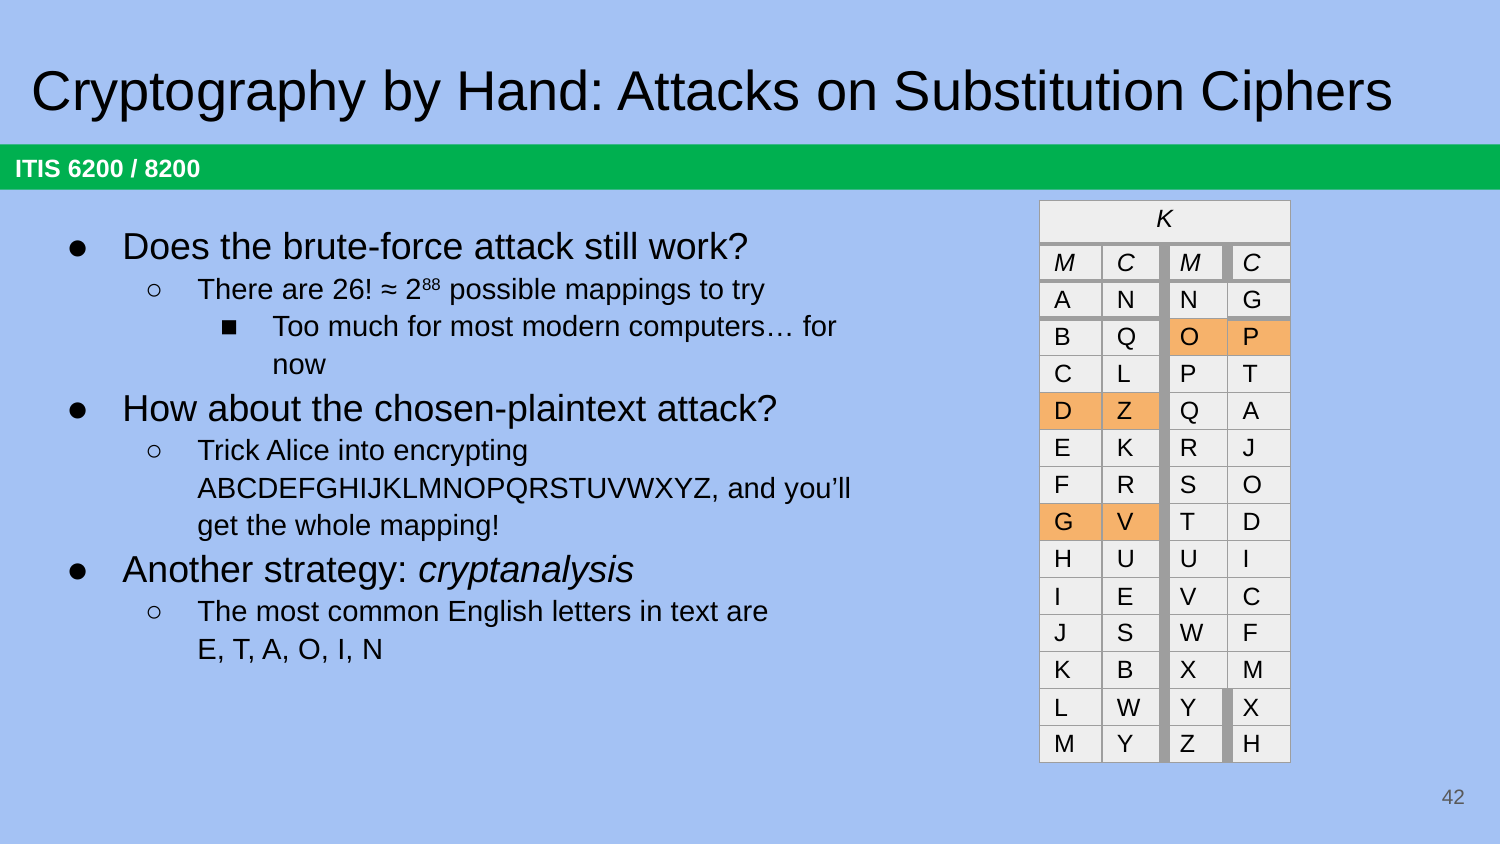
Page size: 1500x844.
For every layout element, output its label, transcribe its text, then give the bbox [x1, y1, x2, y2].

table_cell G [1228, 283, 1290, 316]
table_cell E [1040, 430, 1101, 466]
table_cell H [1040, 541, 1101, 577]
table_cell S [1170, 467, 1227, 503]
table_cell L [1103, 356, 1159, 392]
table_cell O [1170, 319, 1227, 355]
table_cell I [1040, 578, 1101, 614]
table_cell V [1103, 504, 1159, 540]
table_header K [1040, 201, 1290, 242]
table_cell D [1040, 393, 1101, 429]
table_cell P [1228, 321, 1290, 355]
table_cell T [1228, 356, 1290, 392]
table_cell U [1170, 541, 1227, 577]
table_cell F [1228, 615, 1290, 651]
table_cell F [1040, 467, 1101, 503]
table_cell Q [1170, 393, 1227, 429]
table_cell R [1103, 467, 1159, 503]
table_cell P [1170, 356, 1227, 392]
table_cell Q [1103, 321, 1159, 355]
slide_number 42 [1389, 764, 1480, 830]
table_cell W [1103, 689, 1159, 725]
table_cell X [1170, 652, 1227, 688]
table_cell M [1040, 246, 1101, 279]
table_cell L [1040, 689, 1101, 725]
table_cell Y [1103, 726, 1159, 762]
table_cell N [1170, 283, 1227, 318]
table_cell A [1228, 393, 1290, 429]
table_cell M [1228, 652, 1290, 688]
table_cell Z [1103, 393, 1159, 429]
table_cell M [1040, 726, 1101, 762]
table_cell B [1040, 321, 1101, 355]
table_cell R [1170, 430, 1227, 466]
table_cell I [1228, 541, 1290, 577]
table_cell M [1170, 246, 1222, 279]
table_cell G [1040, 504, 1101, 540]
table_cell E [1103, 578, 1159, 614]
table_cell Z [1170, 726, 1222, 762]
table_cell J [1040, 615, 1101, 651]
table_cell V [1170, 578, 1227, 614]
table_cell U [1103, 541, 1159, 577]
table_cell A [1040, 283, 1101, 316]
table_cell K [1040, 652, 1101, 688]
table_cell N [1103, 283, 1159, 316]
table_cell J [1228, 430, 1290, 466]
table_cell B [1103, 652, 1159, 688]
table_cell W [1170, 615, 1227, 651]
table_cell X [1233, 689, 1290, 725]
list Does the brute-force attack still work? There are 26! ≈ 288 possible mappings to try Too much for most modern computers… for now How about the chosen-plaintext attack? Trick Alice into encrypting ABCDEFGHIJKLMNOPQRSTUVWXYZ, and you’ll get the whole mapping! Another strategy: cryptanalysis The most common English letters in text are E, T, A, O, I, N [32, 204, 877, 823]
title Cryptography by Hand: Attacks on Substitution Ciphers [16, 44, 1415, 139]
table_cell C [1040, 356, 1101, 392]
table_cell Y [1170, 689, 1222, 725]
table_cell C [1233, 246, 1290, 279]
table_cell S [1103, 615, 1159, 651]
table_cell C [1228, 578, 1290, 614]
table_cell C [1103, 246, 1159, 279]
table_cell K [1103, 430, 1159, 466]
table_cell D [1228, 504, 1290, 540]
table_cell H [1233, 726, 1290, 762]
table_cell T [1170, 504, 1227, 540]
table_cell O [1228, 467, 1290, 503]
